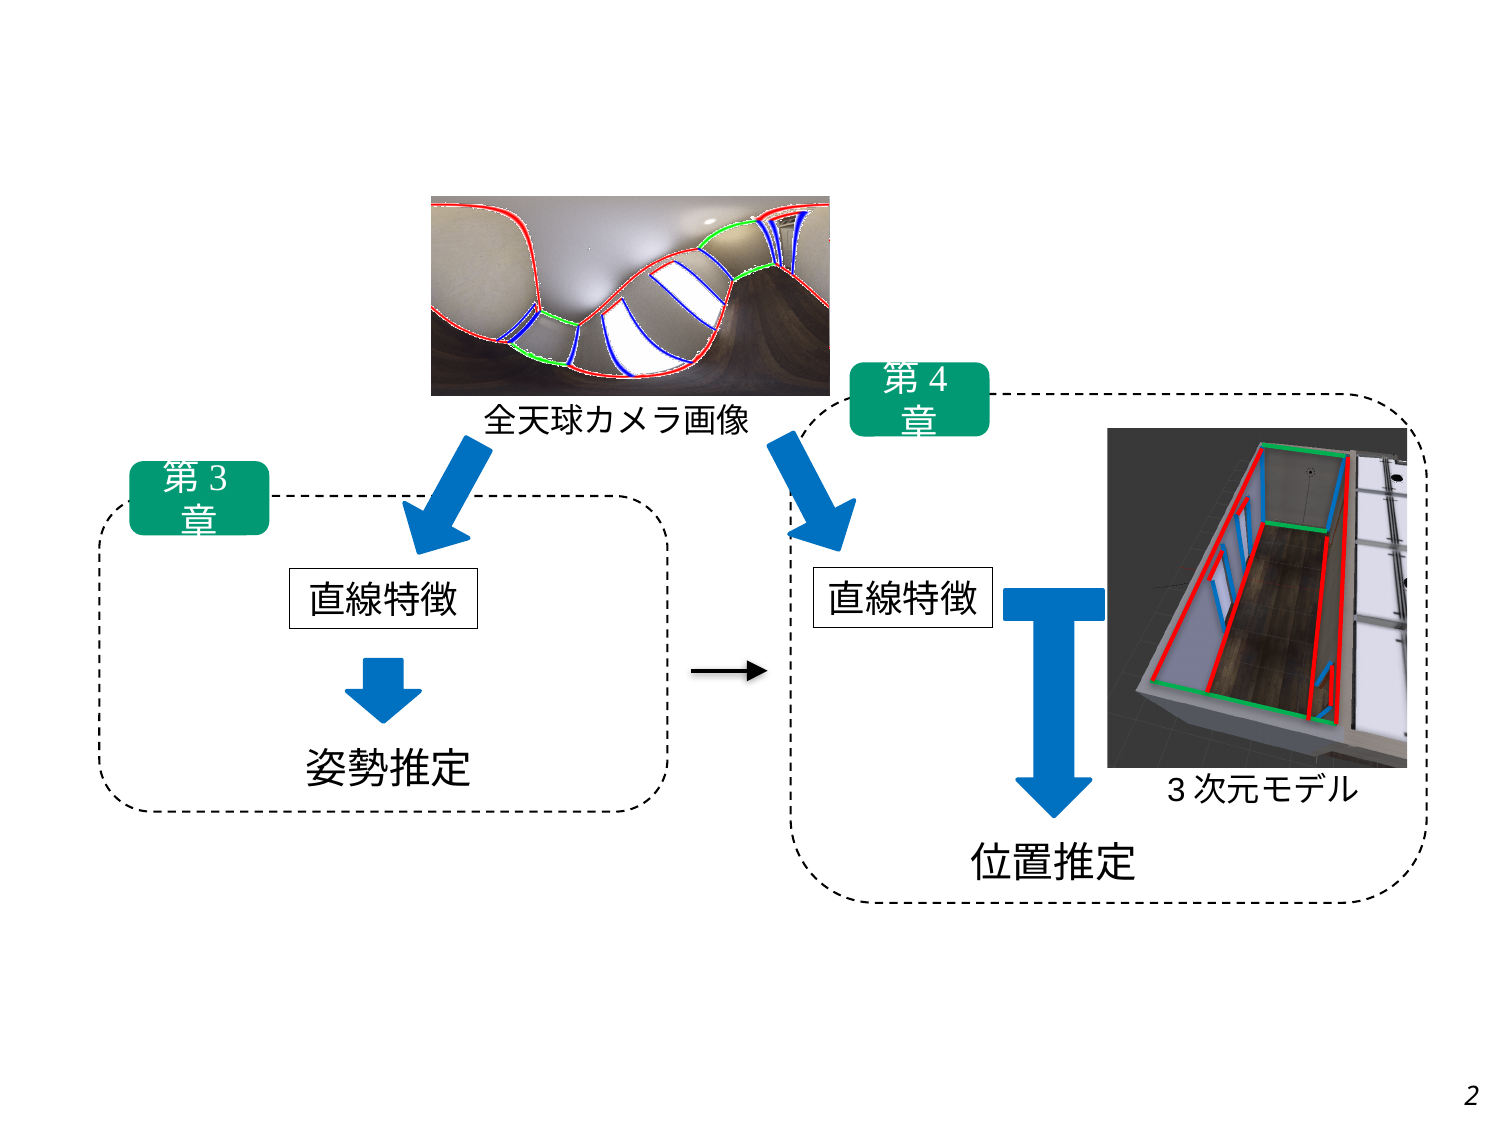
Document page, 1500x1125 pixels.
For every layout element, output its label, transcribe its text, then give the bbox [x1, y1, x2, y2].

text_box 全天球カメラ画像 [469, 407, 685, 447]
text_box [690, 393, 1427, 904]
text_box 第3章 [129, 461, 270, 536]
text_box [402, 435, 493, 555]
text_box [97, 493, 670, 814]
text_box 第4章 [849, 362, 990, 392]
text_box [430, 196, 830, 396]
